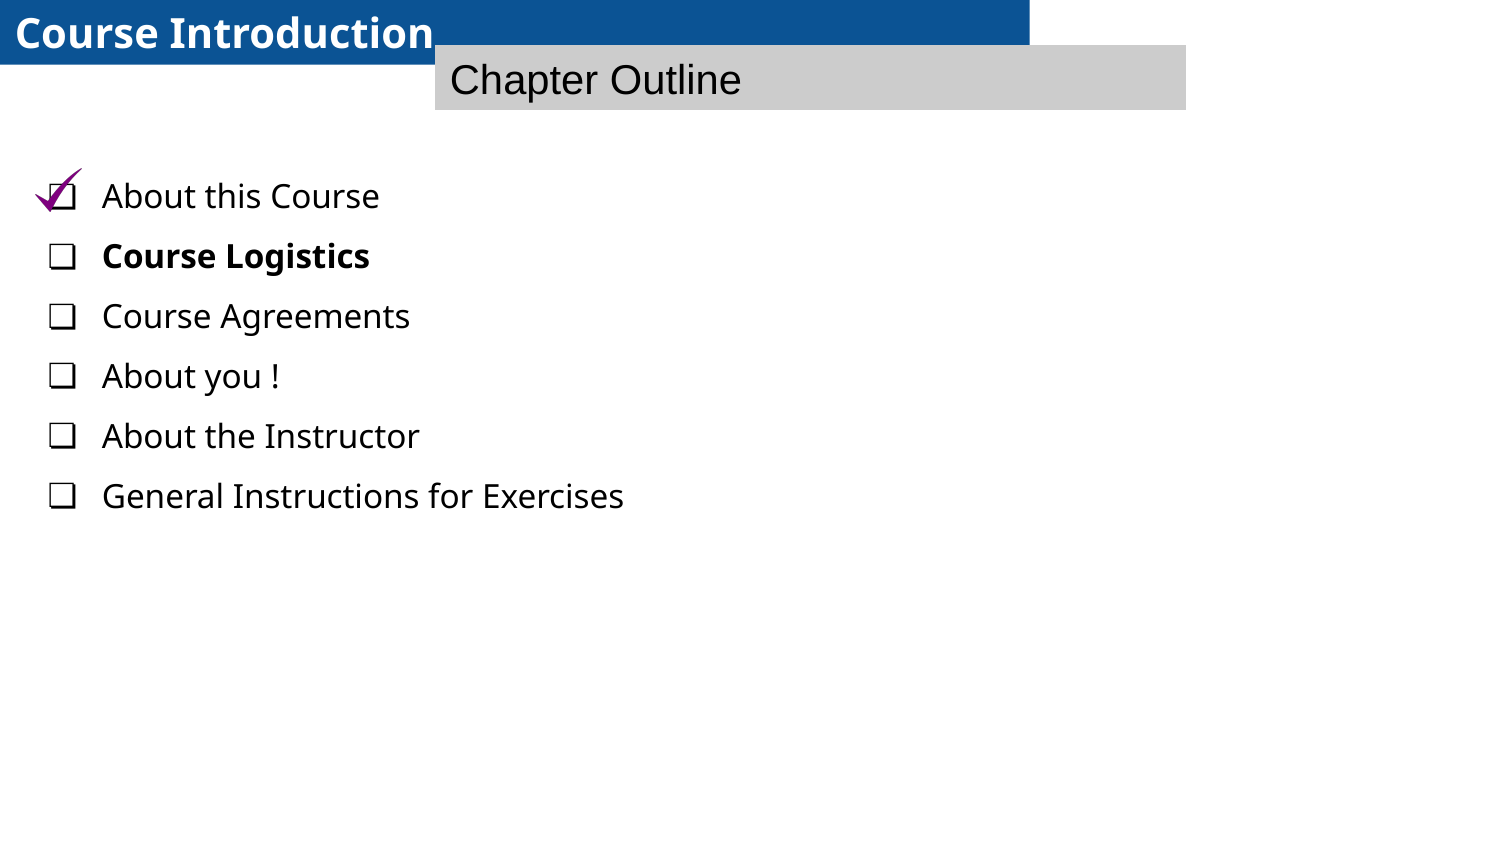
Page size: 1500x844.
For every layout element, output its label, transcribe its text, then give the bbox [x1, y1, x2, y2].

text_box Course Introduction [0, 0, 1030, 65]
text_box Chapter Outline [435, 45, 1186, 110]
picture [34, 168, 82, 212]
text_box About this Course Course Logistics Course Agreements About you ! About the Instructor General Instructions for Exercises [11, 140, 1407, 643]
